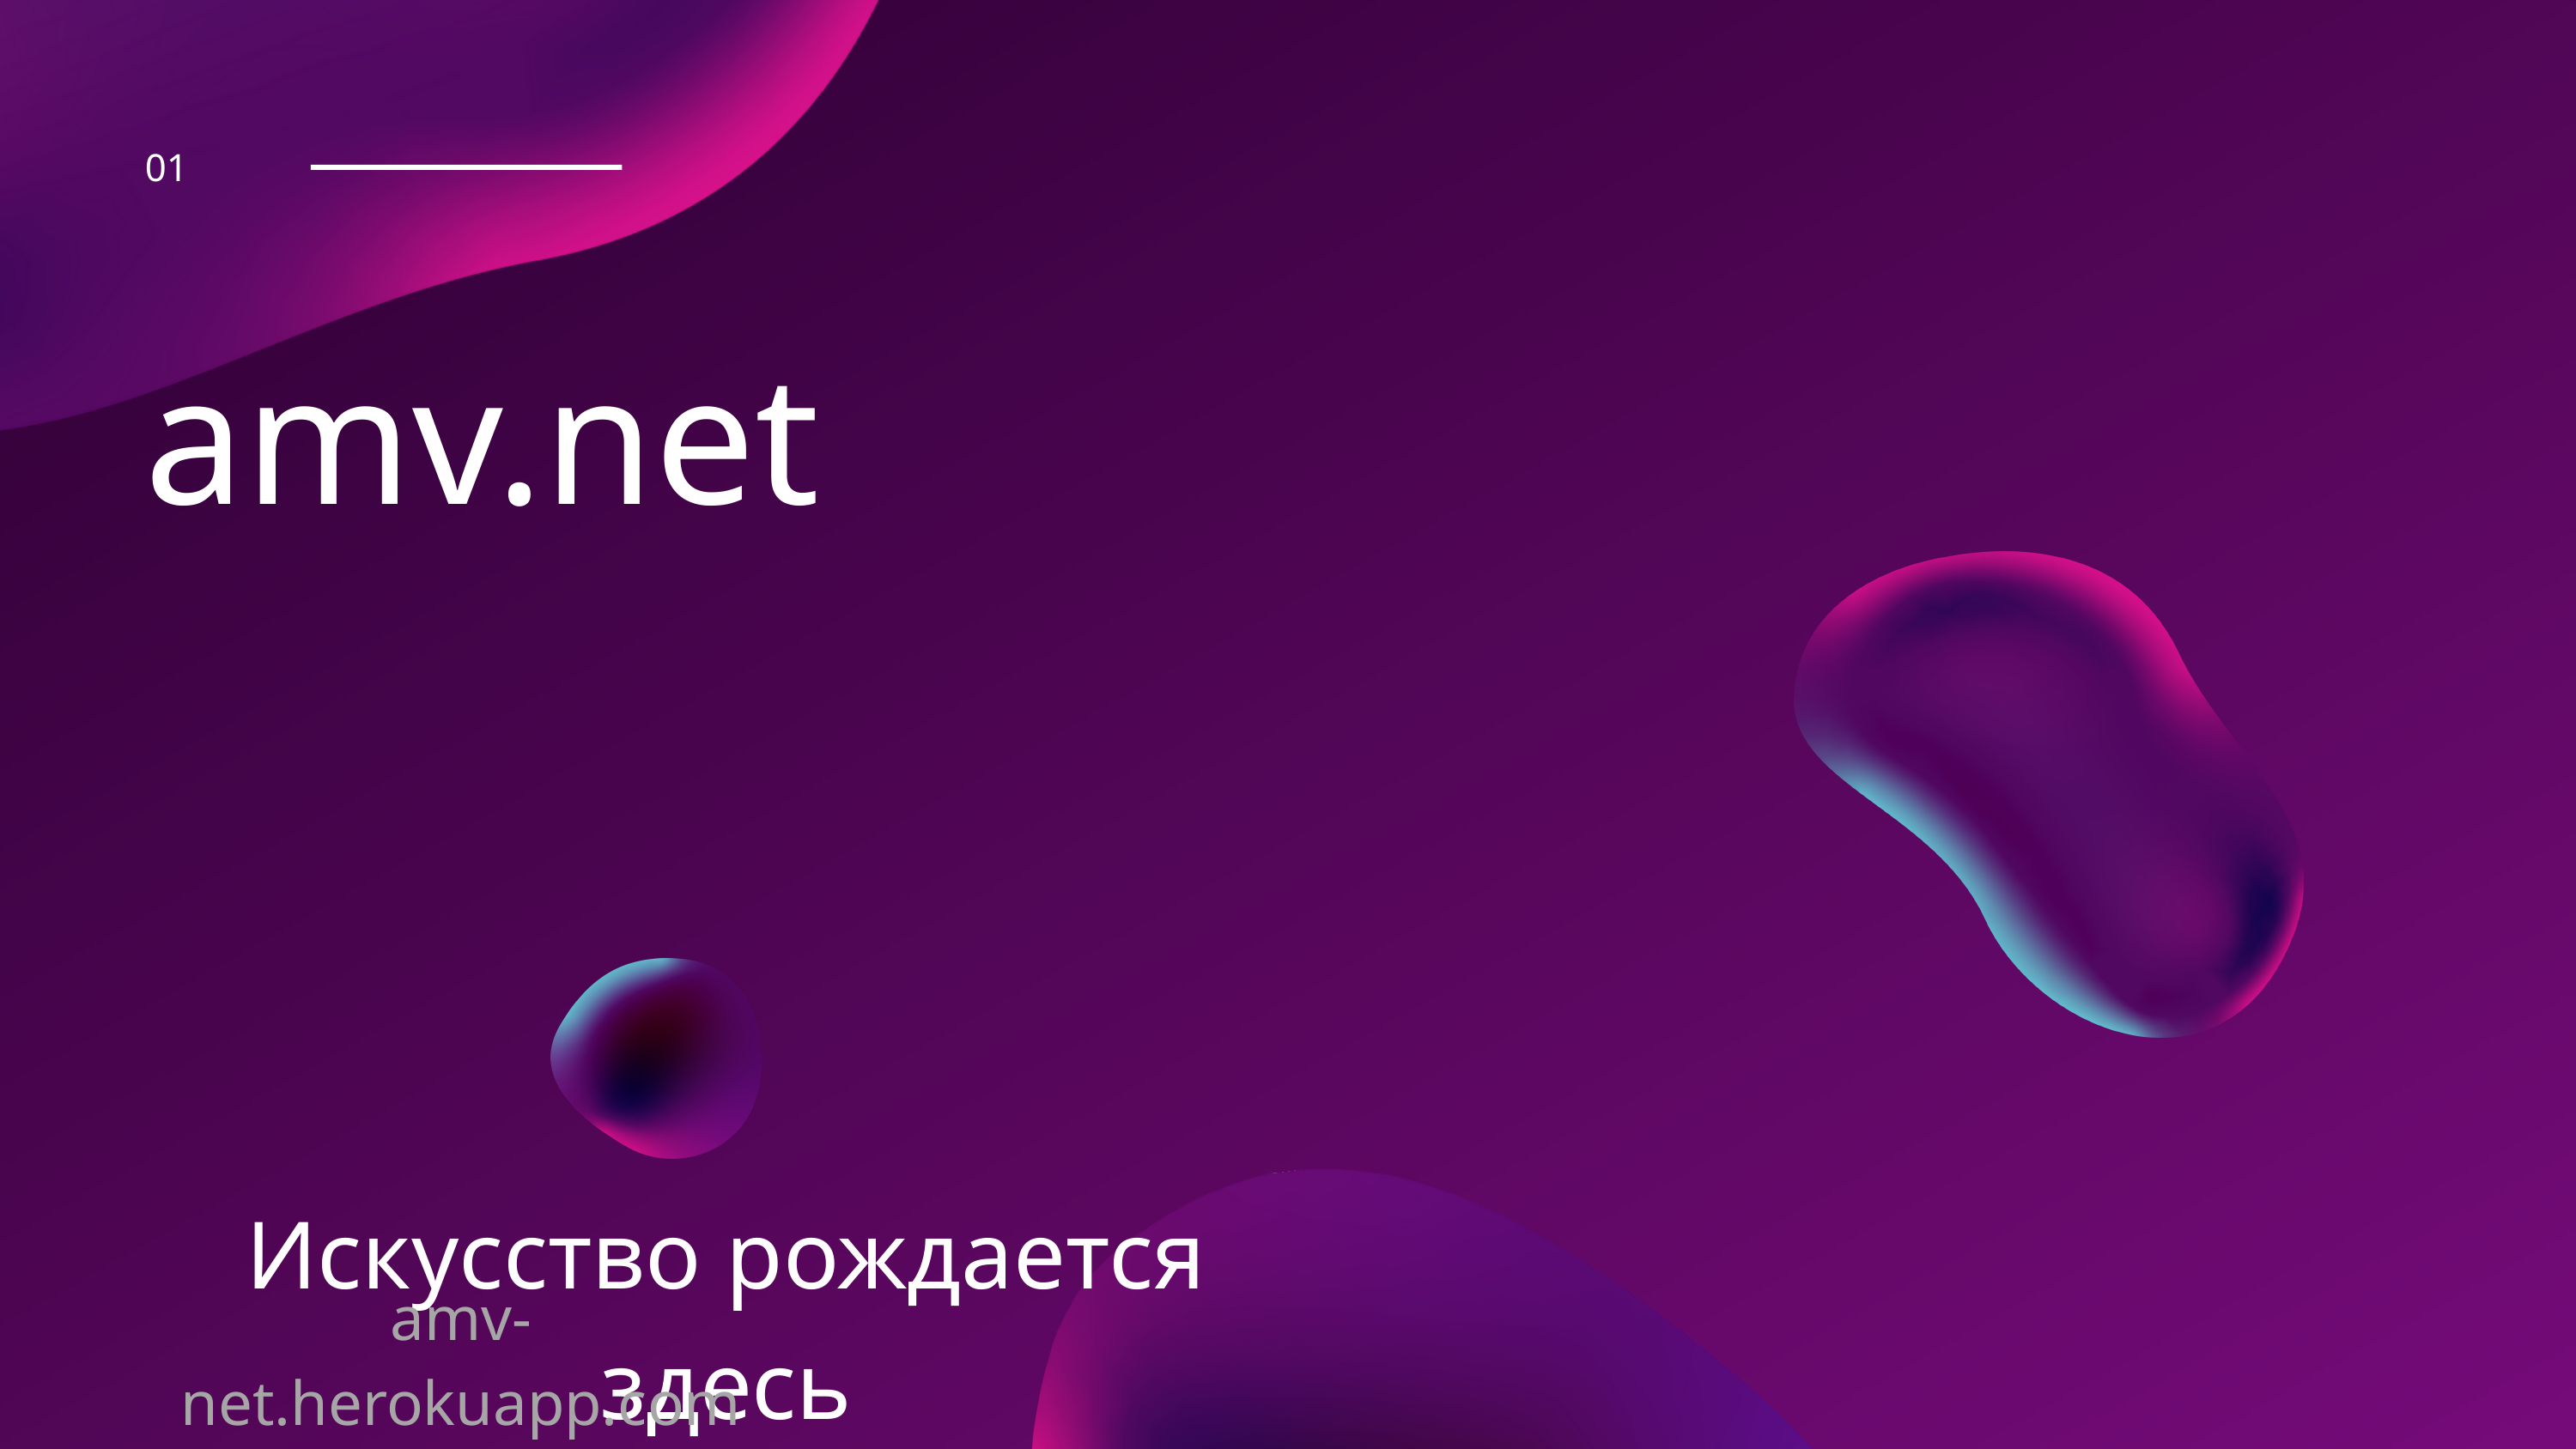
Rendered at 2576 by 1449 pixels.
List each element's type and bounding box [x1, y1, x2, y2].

text_box [144, 144, 623, 191]
picture [0, 0, 2576, 1449]
